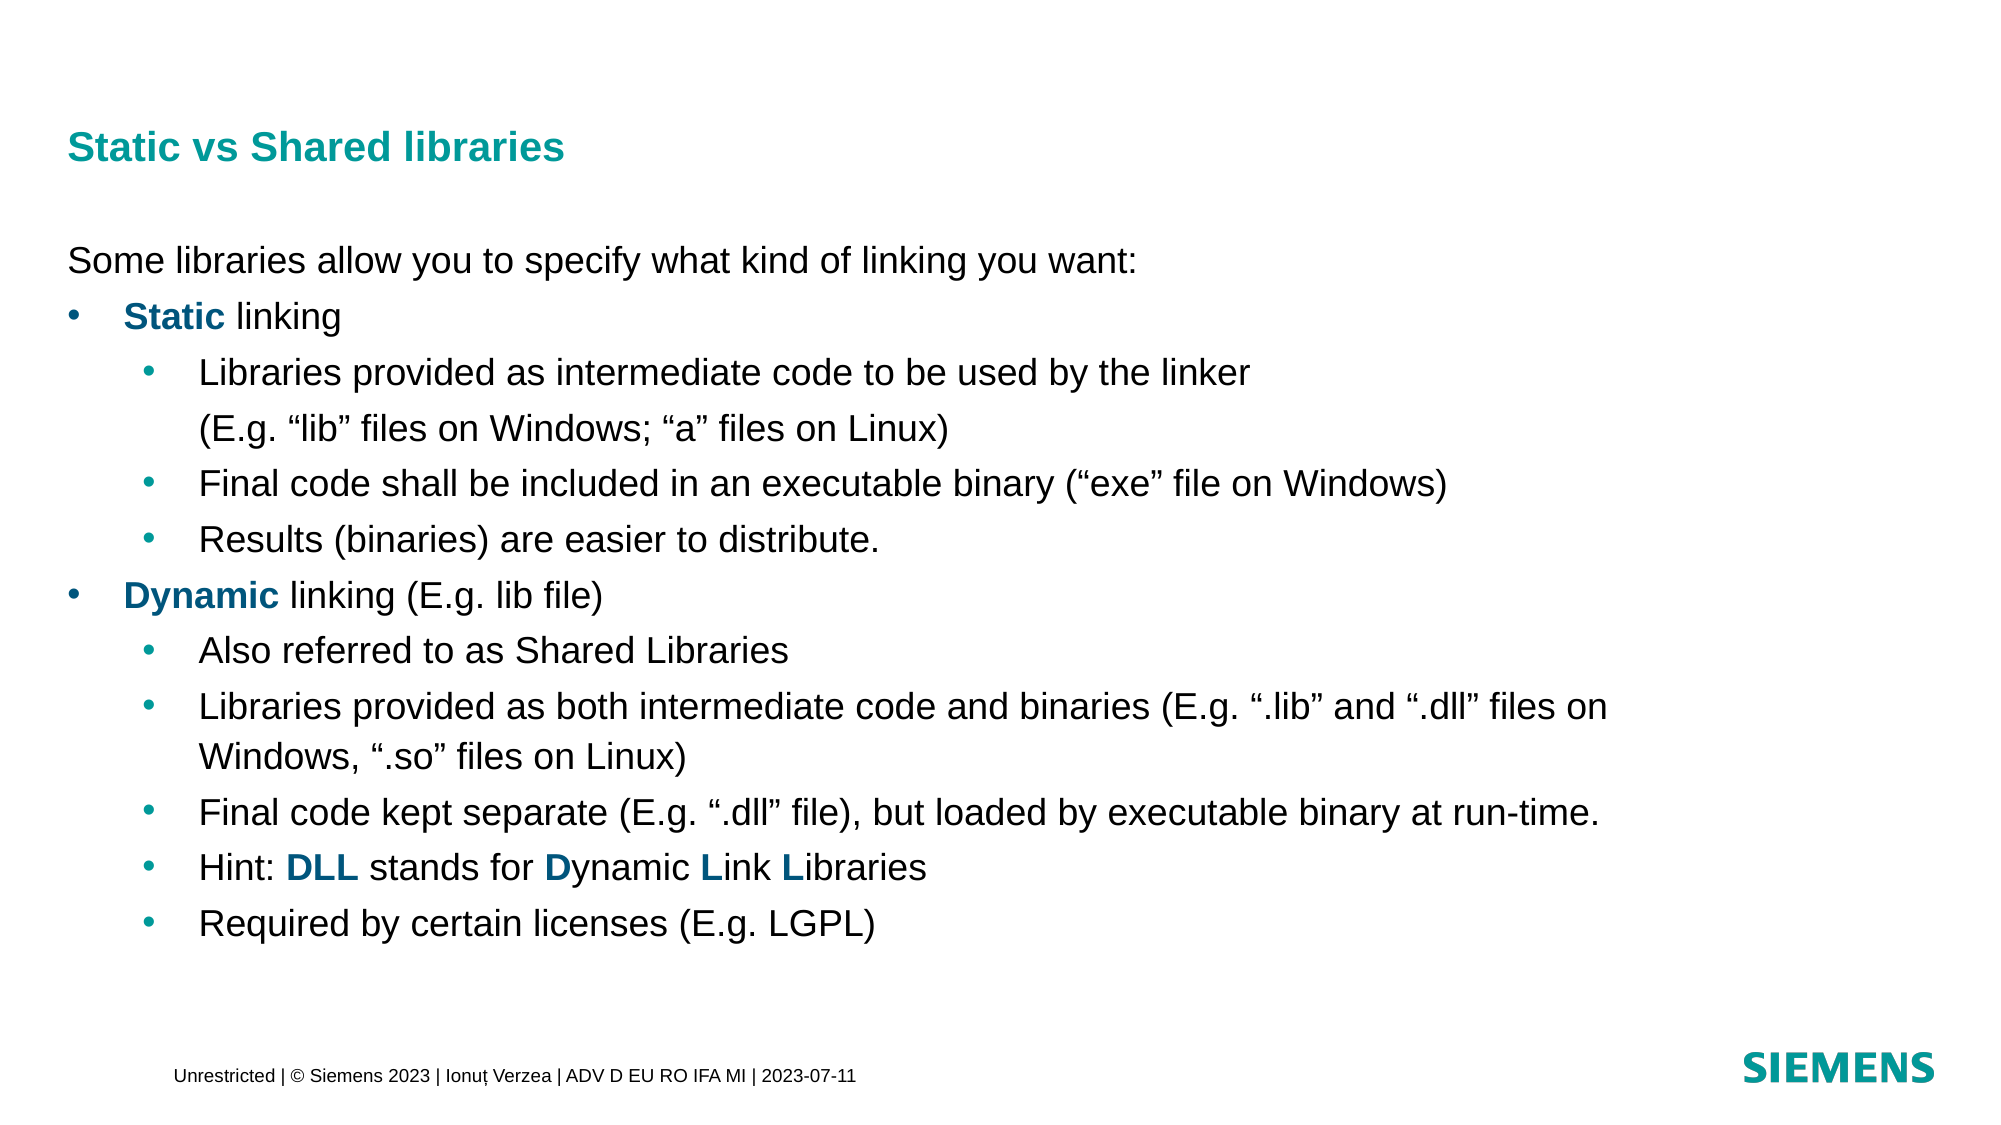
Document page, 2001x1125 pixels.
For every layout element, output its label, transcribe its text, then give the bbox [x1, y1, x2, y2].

picture [1744, 1052, 1934, 1083]
title Static vs Shared libraries [67, 78, 1686, 173]
footer Unrestricted | © Siemens 2023 | Ionuț Verzea | ADV D EU RO IFA MI | 2023-07-11 [173, 1035, 1686, 1125]
list Some libraries allow you to specify what kind of linking you want: Static linking Libraries provided as intermediate code to be used by the linker (E.g. “lib” files on Windows; “a” files on Linux) Final code shall be included in an executable binary (“exe” file on Windows) Results (binaries) are easier to distribute. Dynamic linking (E.g. lib file) Also referred to as Shared Libraries Libraries provided as both intermediate code and binaries (E.g. “.lib” and “.dll” files on Windows, “.so” files on Linux) Final code kept separate (E.g. “.dll” file), but loaded by executable binary at run-time. Hint: DLL stands for Dynamic Link Libraries Required by certain licenses (E.g. LGPL) [67, 231, 1652, 1012]
